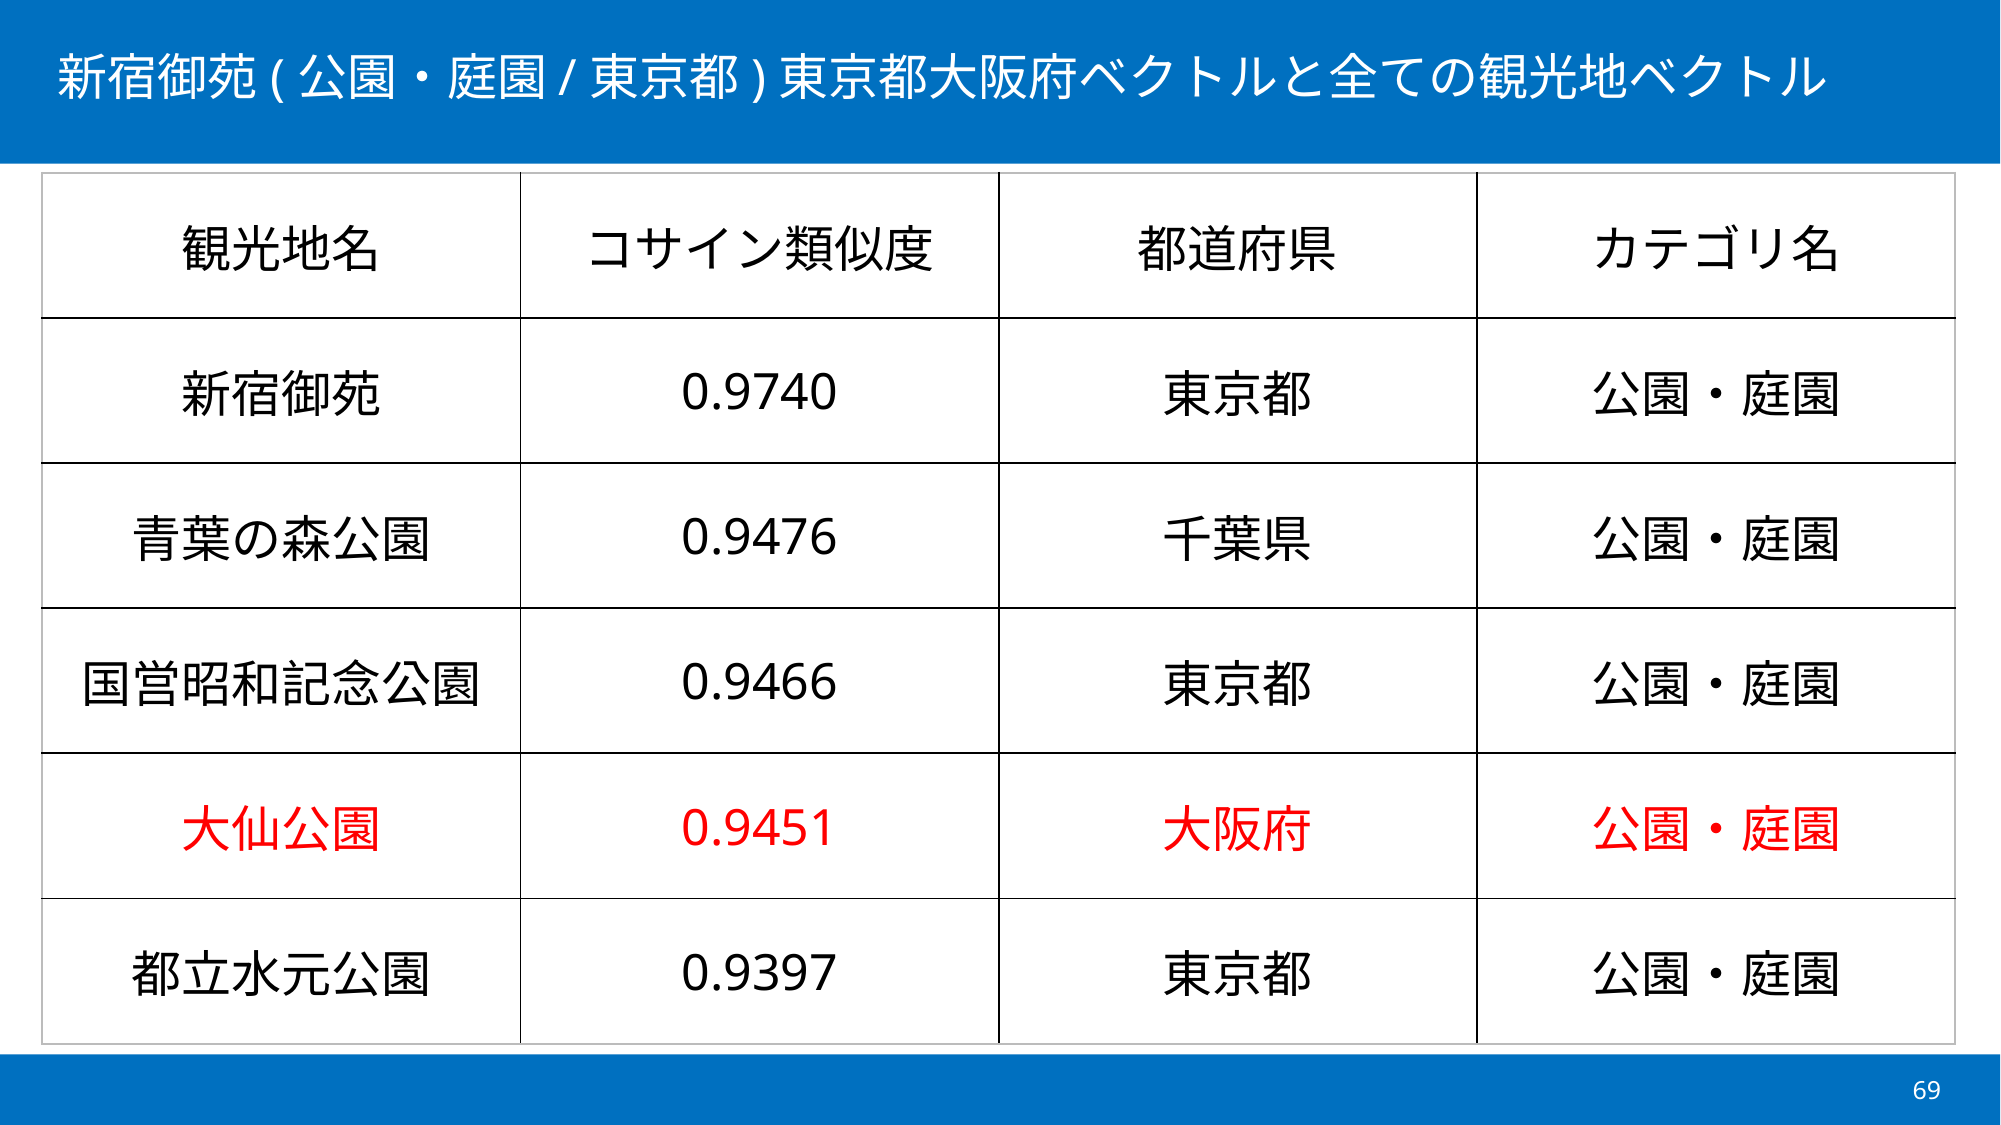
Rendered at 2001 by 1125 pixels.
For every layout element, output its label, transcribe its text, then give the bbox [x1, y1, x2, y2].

table_cell 公園・庭園 [1478, 464, 1954, 607]
table_cell 0.9451 [521, 754, 998, 898]
table_cell 東京都 [1000, 609, 1476, 752]
table_header 観光地名 [43, 174, 520, 317]
table_cell 東京都 [1000, 899, 1476, 1043]
table_cell 0.9476 [521, 464, 998, 607]
table_cell 国営昭和記念公園 [43, 609, 520, 752]
table_cell 0.9466 [521, 609, 998, 752]
table_cell 公園・庭園 [1478, 609, 1954, 752]
table_cell 公園・庭園 [1478, 319, 1954, 462]
table_cell 大阪府 [1000, 754, 1476, 898]
table_cell 0.9397 [521, 899, 998, 1043]
table_cell 都立水元公園 [43, 899, 520, 1043]
table_cell 東京都 [1000, 319, 1476, 462]
table_cell 青葉の森公園 [43, 464, 520, 607]
table_header カテゴリ名 [1478, 174, 1954, 317]
table_cell 新宿御苑 [43, 319, 520, 462]
table_cell 大仙公園 [43, 754, 520, 898]
table_cell 千葉県 [1000, 464, 1476, 607]
table_header コサイン類似度 [521, 174, 998, 317]
table_header 都道府県 [1000, 174, 1476, 317]
slide_number 69 [1506, 1061, 1957, 1122]
table_cell 公園・庭園 [1478, 899, 1954, 1043]
table_cell 公園・庭園 [1478, 754, 1954, 898]
table_cell 0.9740 [521, 319, 998, 462]
